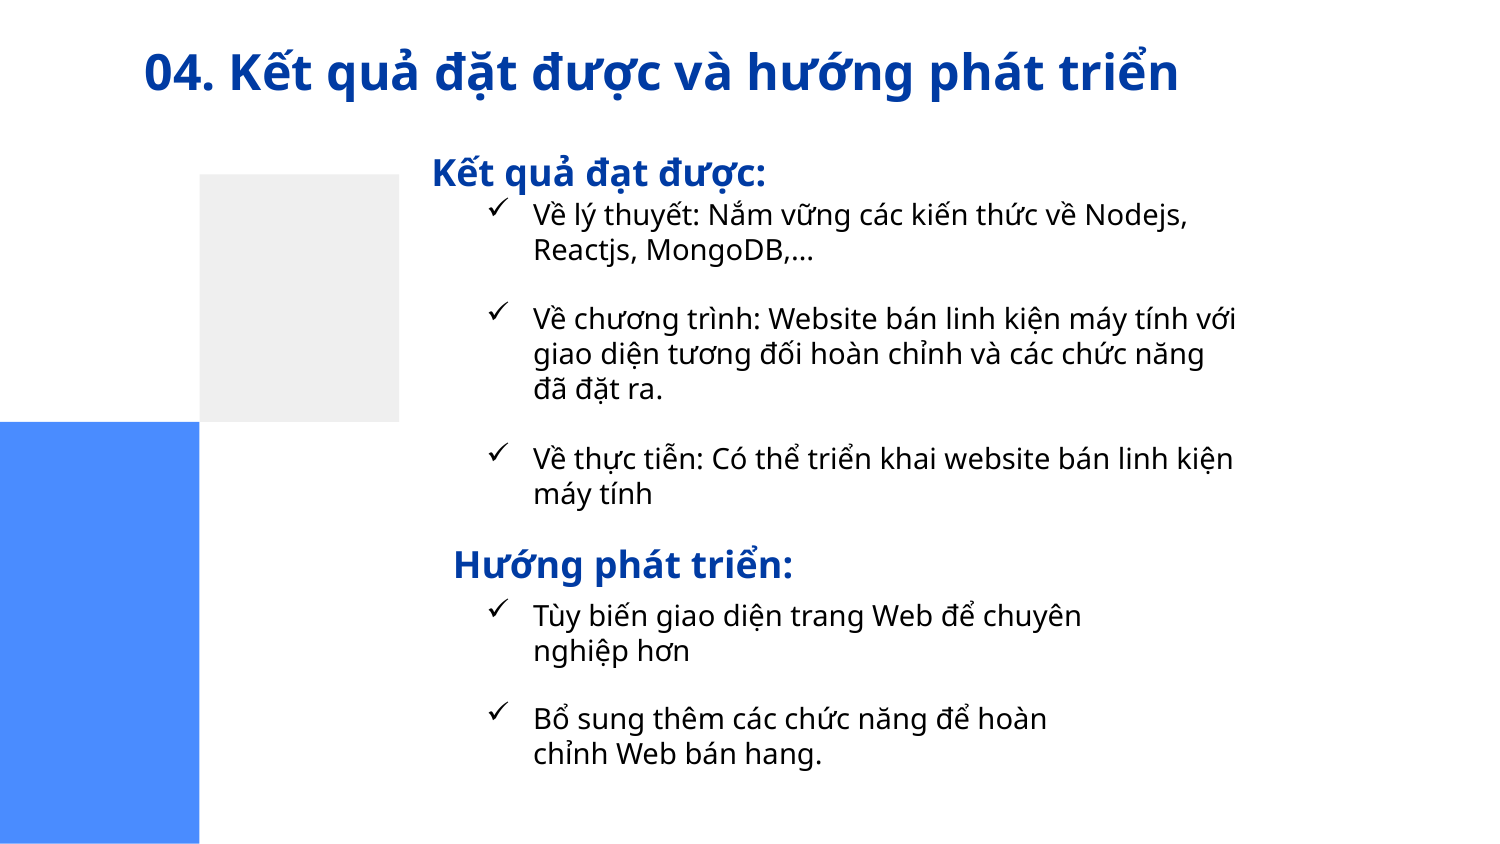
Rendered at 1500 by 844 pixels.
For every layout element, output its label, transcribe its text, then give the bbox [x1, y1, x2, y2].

subtitle Hướng phát triển: [401, 526, 809, 582]
title 04. Kết quả đặt được và hướng phát triển [129, 24, 1281, 119]
subtitle Tùy biến giao diện trang Web để chuyên nghiệp hơn Bổ sung thêm các chức năng để hoàn chỉnh Web bán hang. [471, 582, 1106, 813]
subtitle Về lý thuyết: Nắm vững các kiến thức về Nodejs, Reactjs, MongoDB,… Về chương trình: Website bán linh kiện máy tính với giao diện tương đối hoàn chỉnh và các chức năng đã đặt ra. Về thực tiễn: Có thể triển khai website bán linh kiện máy tính [471, 180, 1257, 465]
subtitle Kết quả đạt được: [416, 134, 824, 204]
